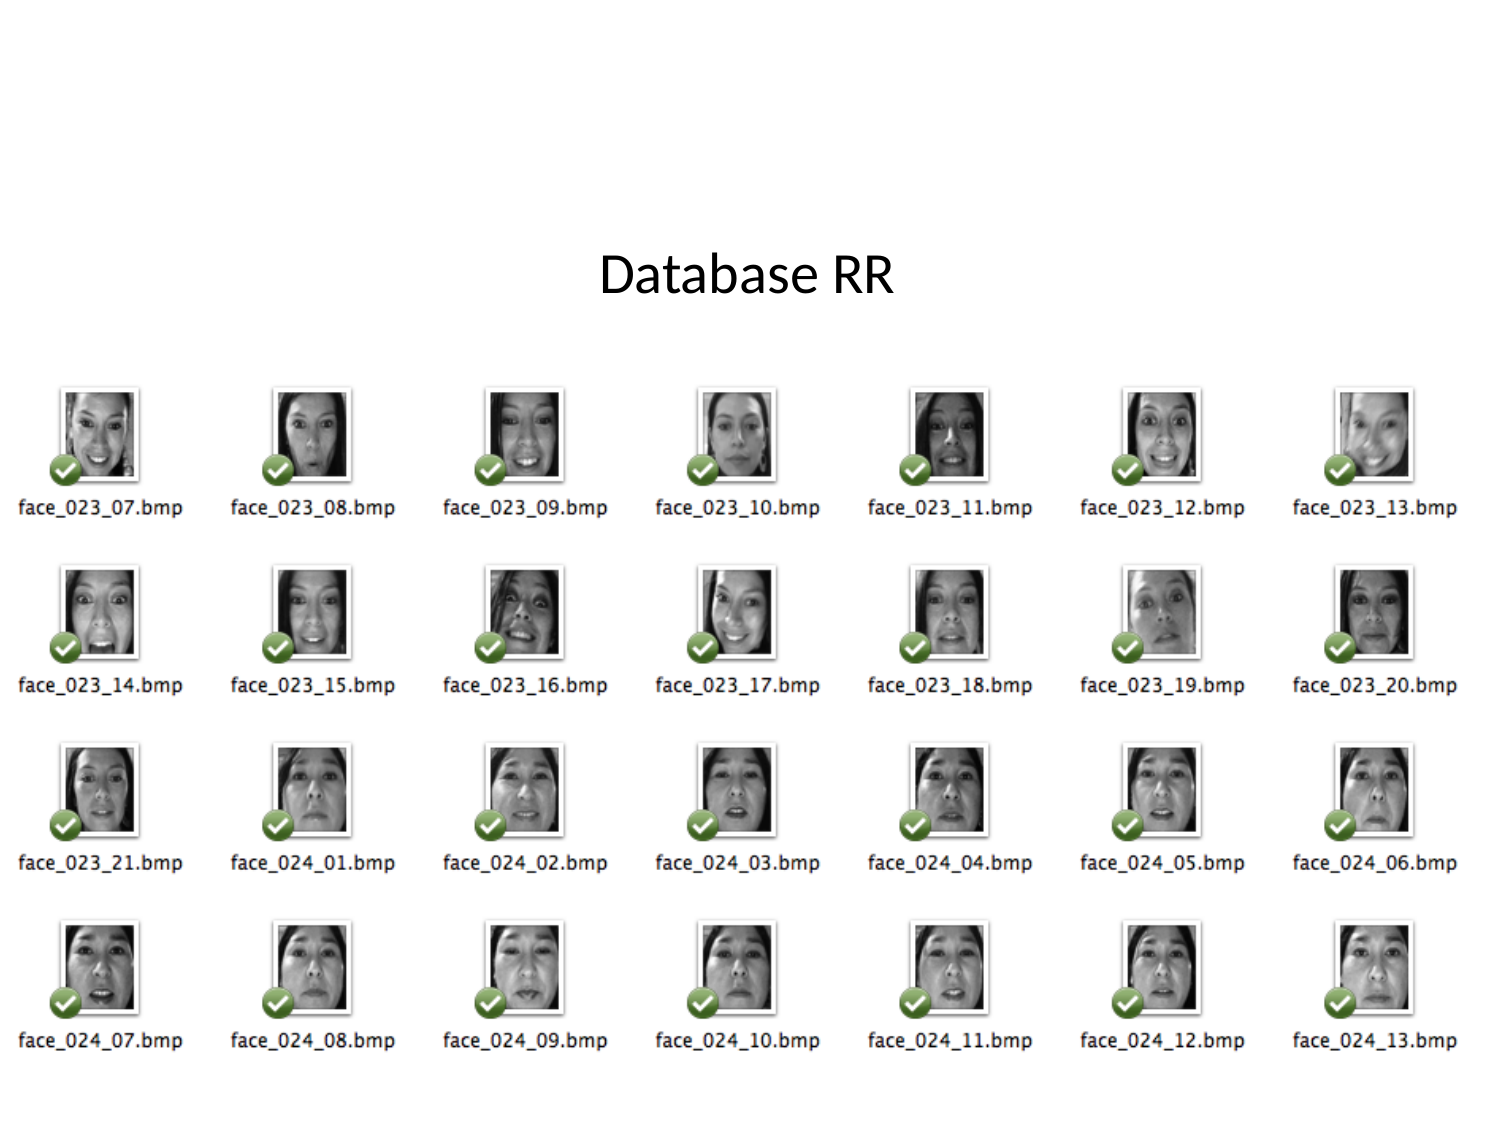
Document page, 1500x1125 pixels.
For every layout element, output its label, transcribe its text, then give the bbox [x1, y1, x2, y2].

picture [1, 372, 1499, 1073]
text_box Database RR [584, 228, 911, 313]
